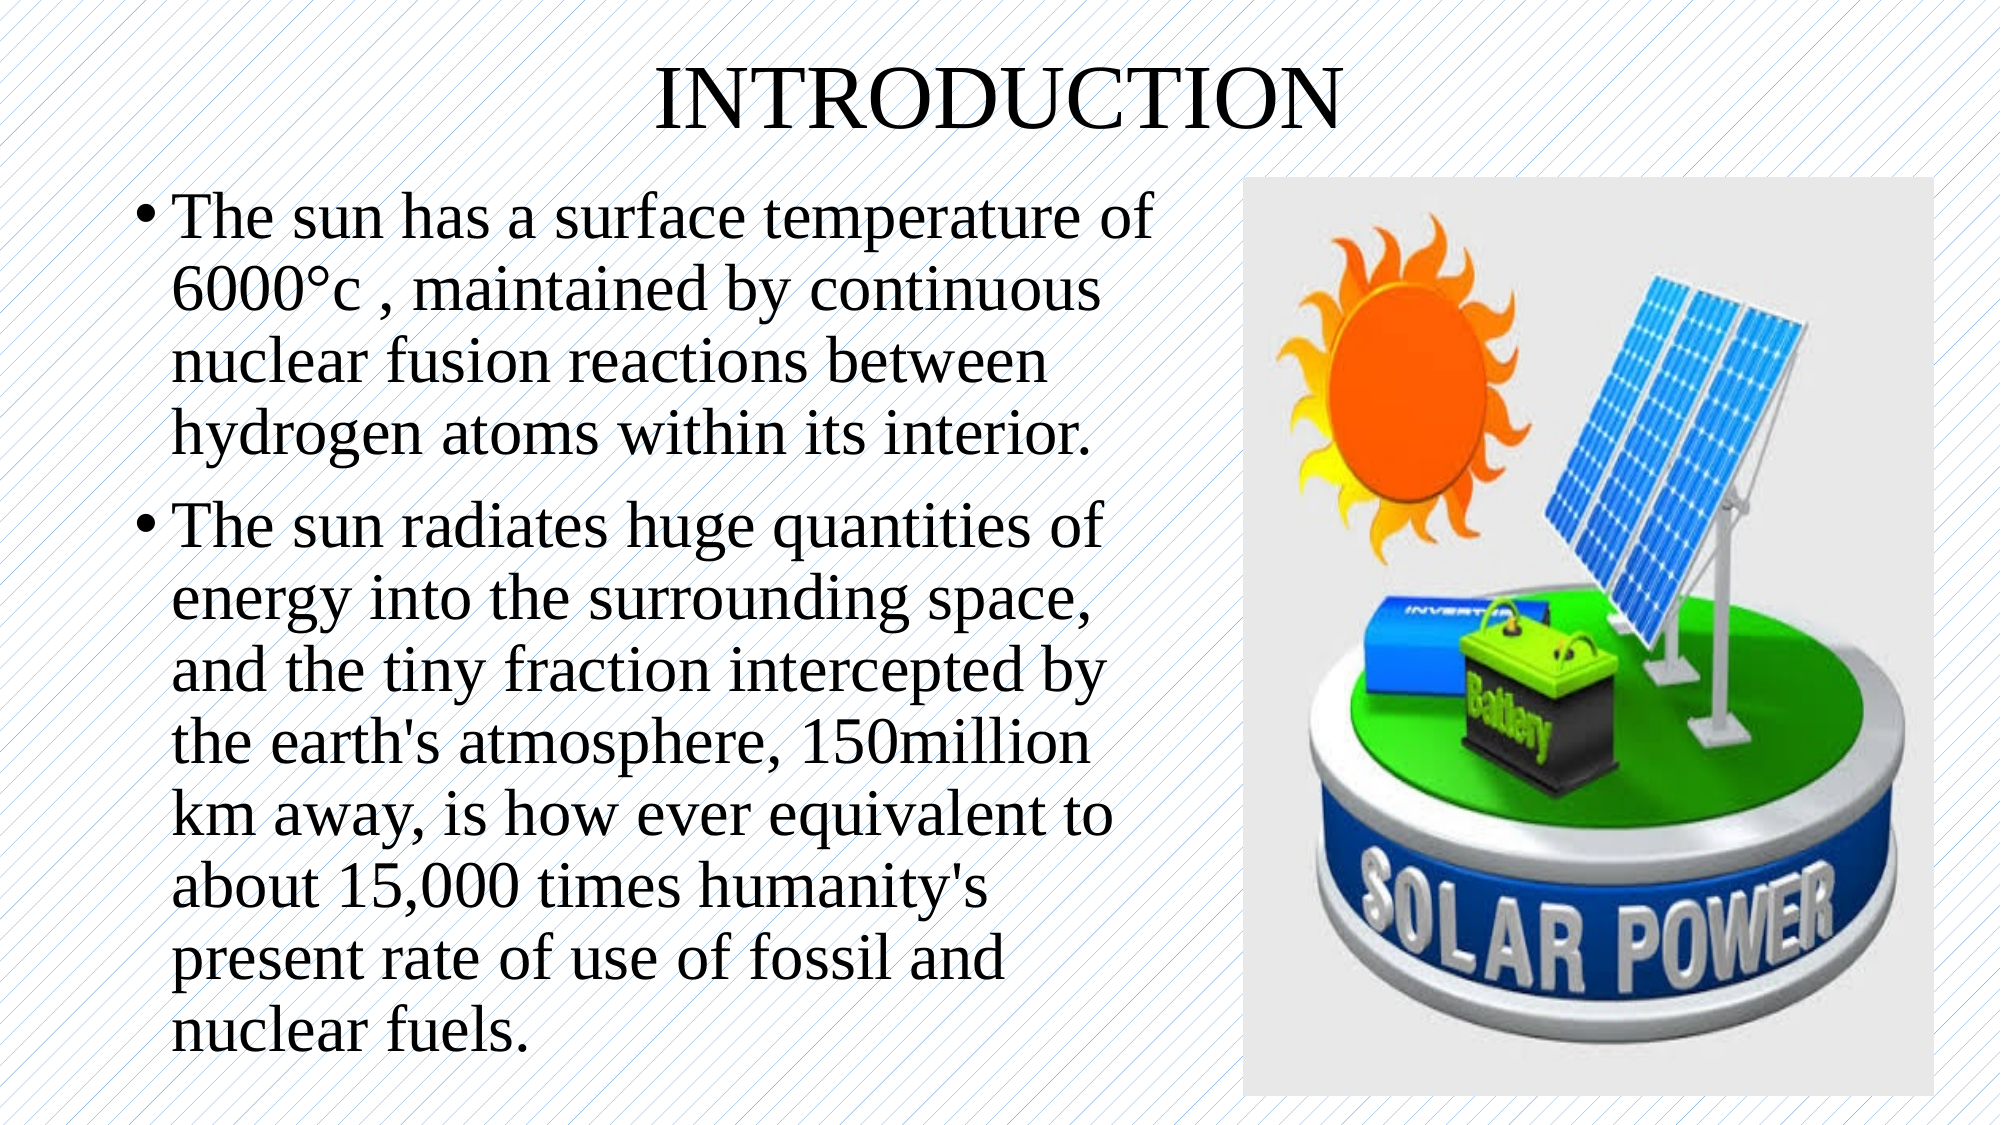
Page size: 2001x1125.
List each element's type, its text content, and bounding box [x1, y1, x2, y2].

title INTRODUCTION [137, 0, 1863, 197]
picture [1243, 177, 1934, 1096]
list The sun has a surface temperature of 6000°c , maintained by continuous nuclear fusion reactions between hydrogen atoms within its interior. The sun radiates huge quantities of energy into the surrounding space, and the tiny fraction intercepted by the earth's atmosphere, 150million km away, is how ever equivalent to about 15,000 times humanity's present rate of use of fossil and nuclear fuels. [119, 173, 1189, 1120]
